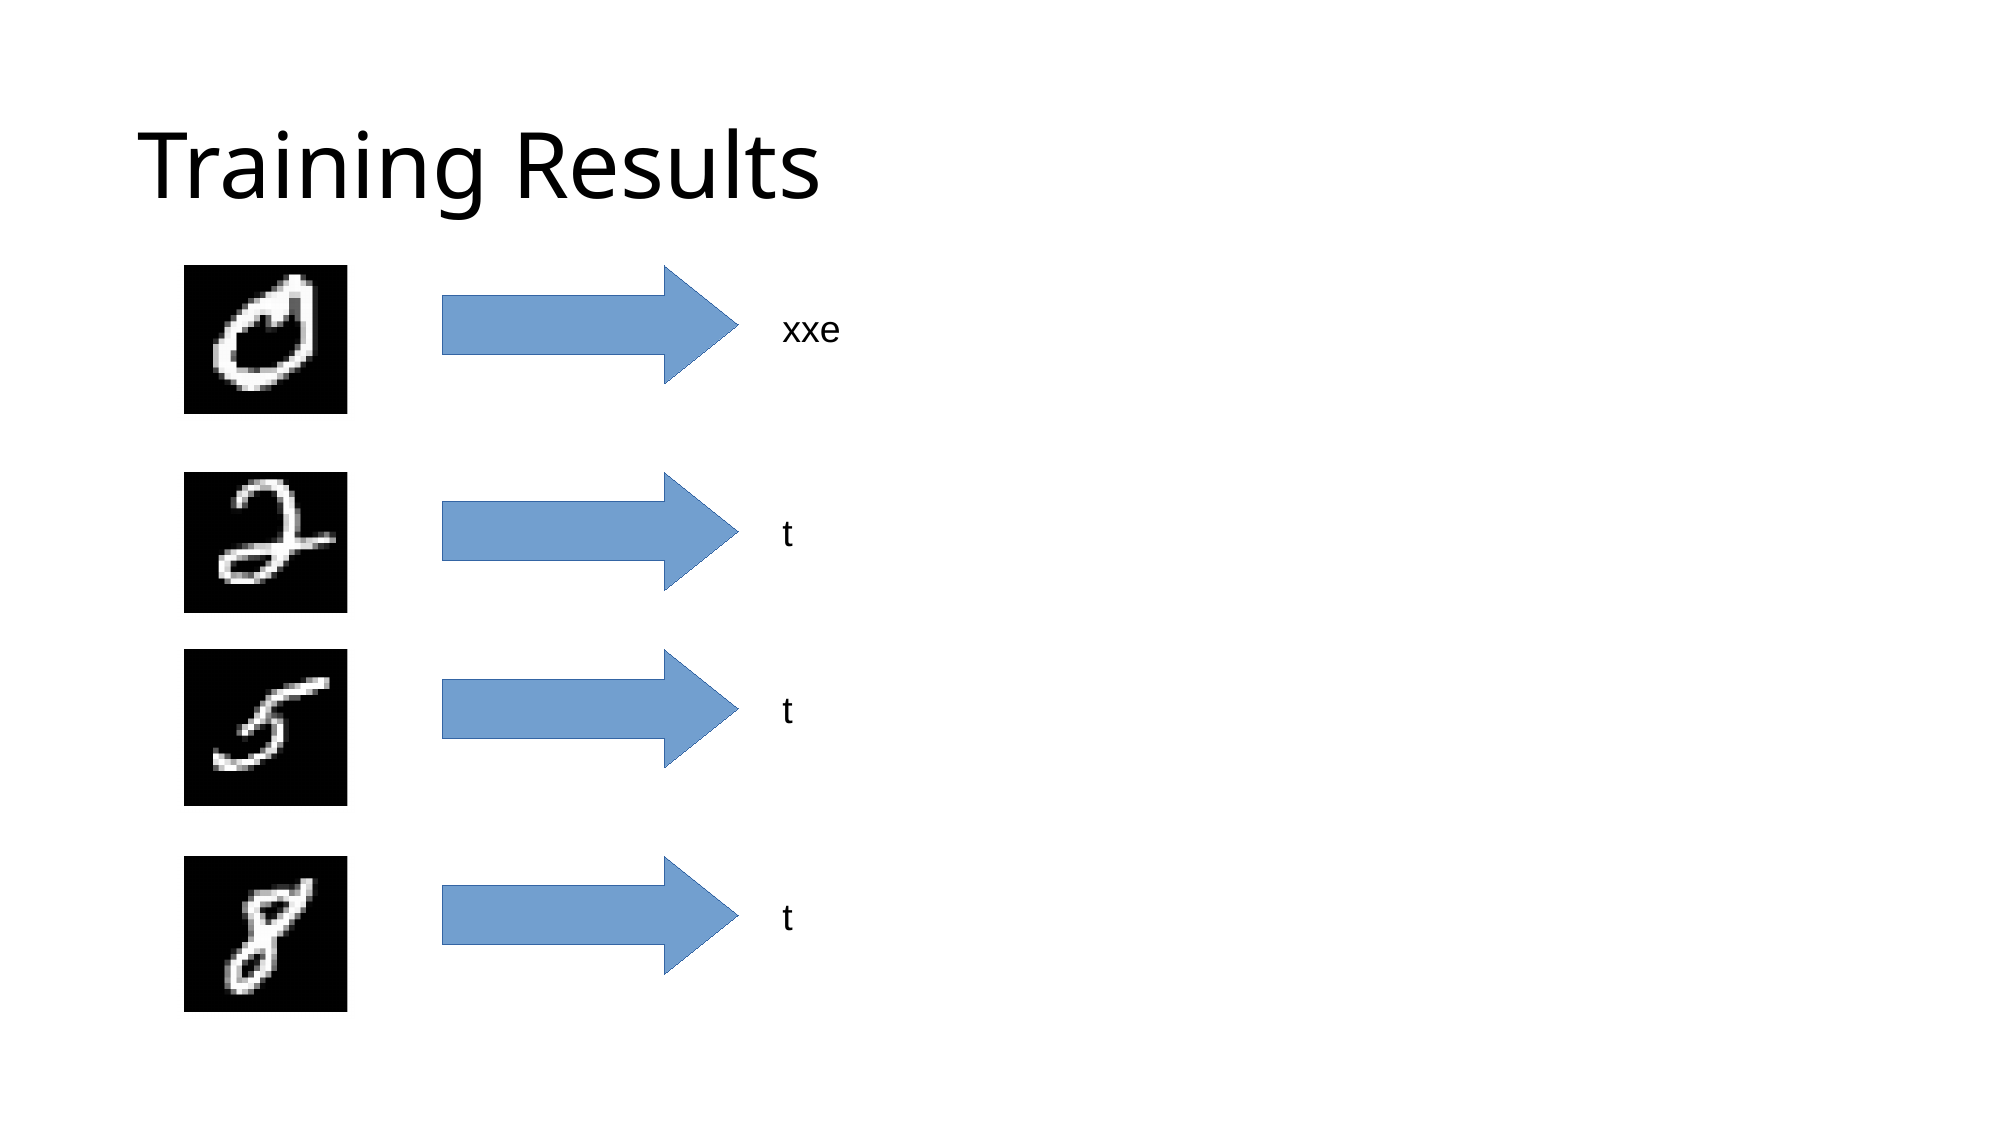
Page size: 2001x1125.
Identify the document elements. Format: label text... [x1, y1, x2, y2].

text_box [442, 472, 1034, 591]
title Training Results [137, 59, 1863, 277]
picture [176, 856, 355, 1019]
picture [176, 649, 355, 813]
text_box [442, 265, 1241, 385]
picture [176, 472, 355, 621]
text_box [442, 856, 1005, 975]
picture [176, 265, 355, 421]
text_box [442, 649, 1064, 768]
